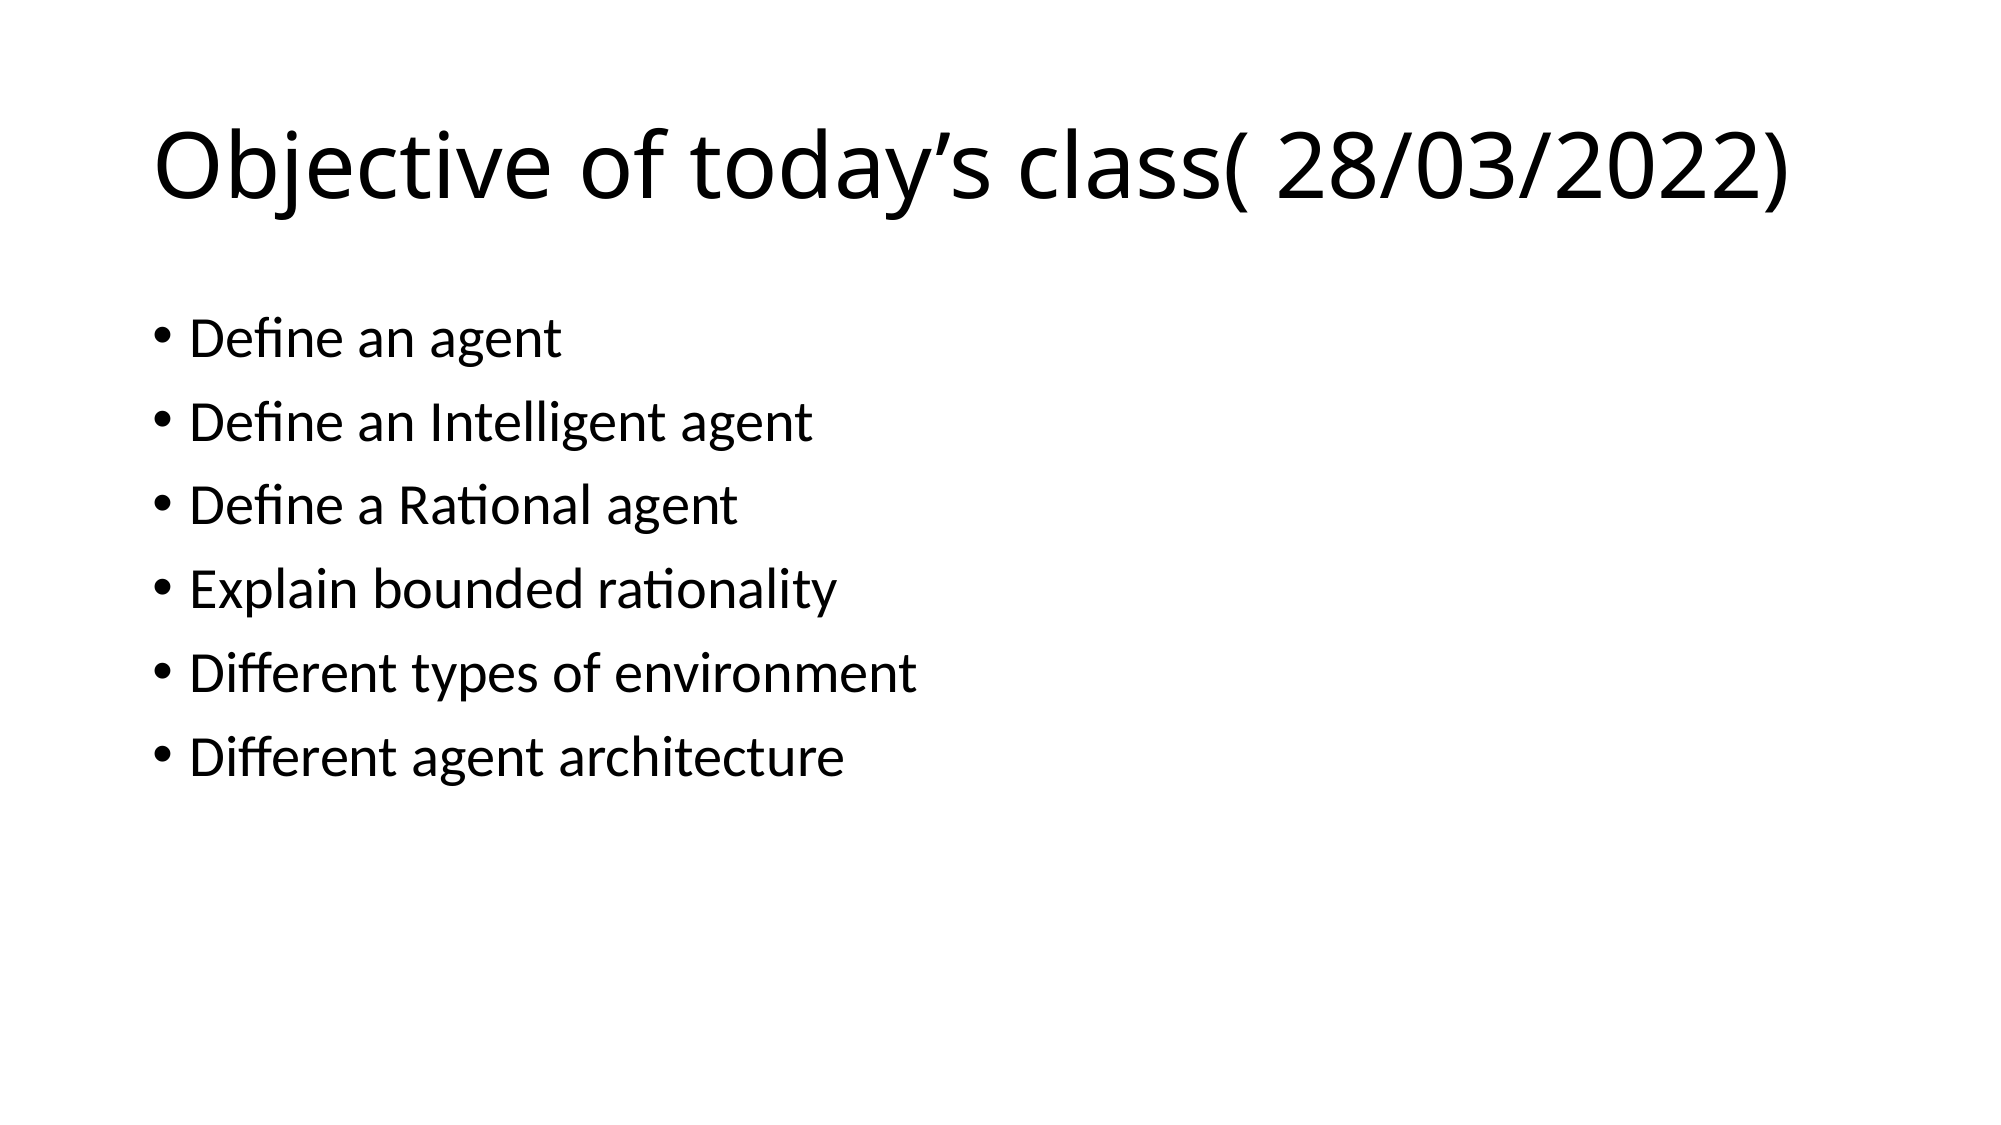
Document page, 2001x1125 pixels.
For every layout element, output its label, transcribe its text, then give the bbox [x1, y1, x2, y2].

list Define an agent Define an Intelligent agent Define a Rational agent Explain bounded rationality Different types of environment Different agent architecture [137, 299, 1863, 1014]
title Objective of today’s class( 28/03/2022) [137, 59, 1863, 278]
